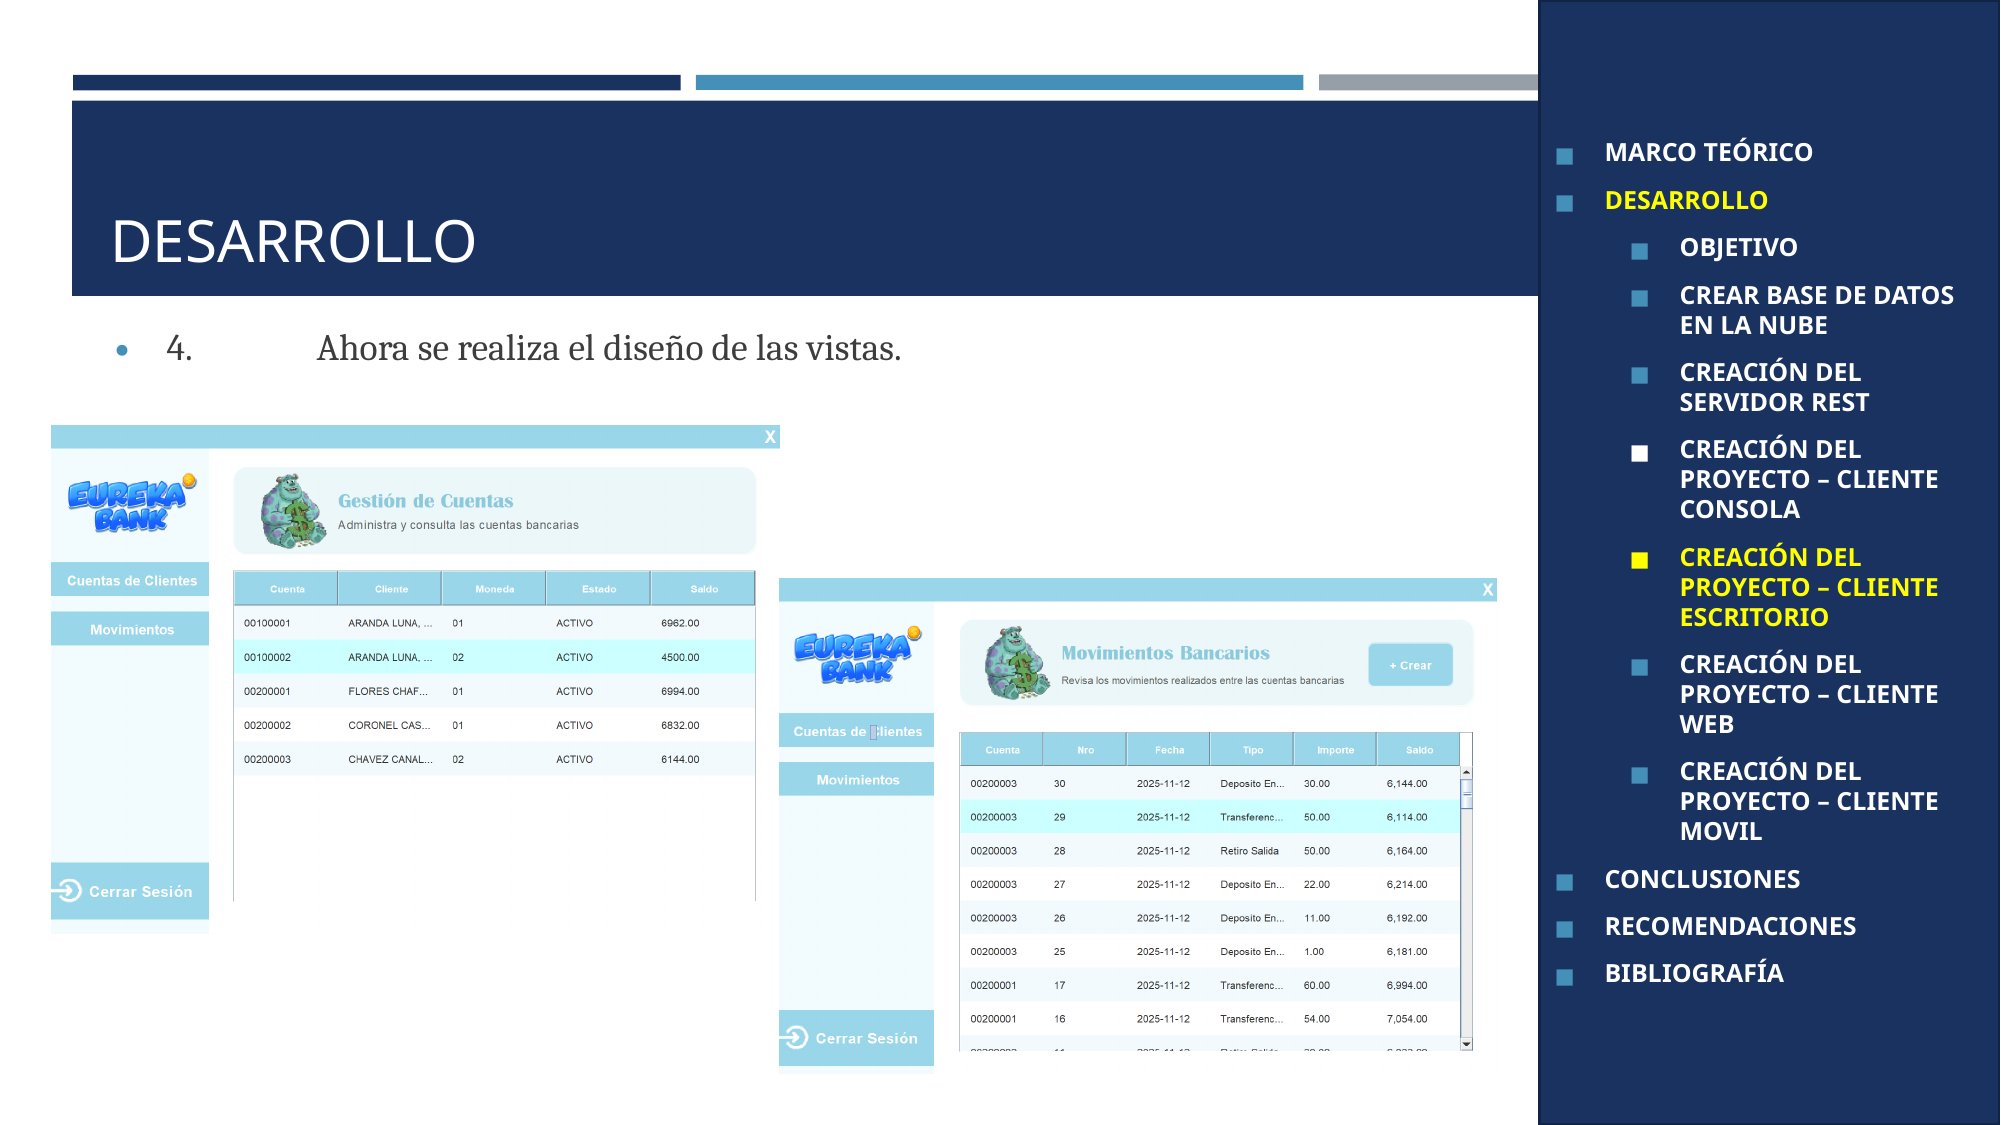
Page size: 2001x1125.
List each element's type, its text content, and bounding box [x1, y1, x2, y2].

list 4. Ahora se realiza el diseño de las vistas. [95, 281, 1479, 408]
title DESARROLLO [95, 115, 1539, 282]
picture [51, 424, 1497, 1075]
text_box MARCO TEÓRICO DESARROLLO OBJETIVO CREAR BASE DE DATOS EN LA NUBE CREACIÓN DEL SERVIDOR REST CREACIÓN DEL PROYECTO – CLIENTE CONSOLA CREACIÓN DEL PROYECTO – CLIENTE ESCRITORIO CREACIÓN DEL PROYECTO – CLIENTE WEB CREACIÓN DEL PROYECTO – CLIENTE MOVIL CONCLUSIONES RECOMENDACIONES BIBLIOGRAFÍA [1539, 0, 2000, 1125]
